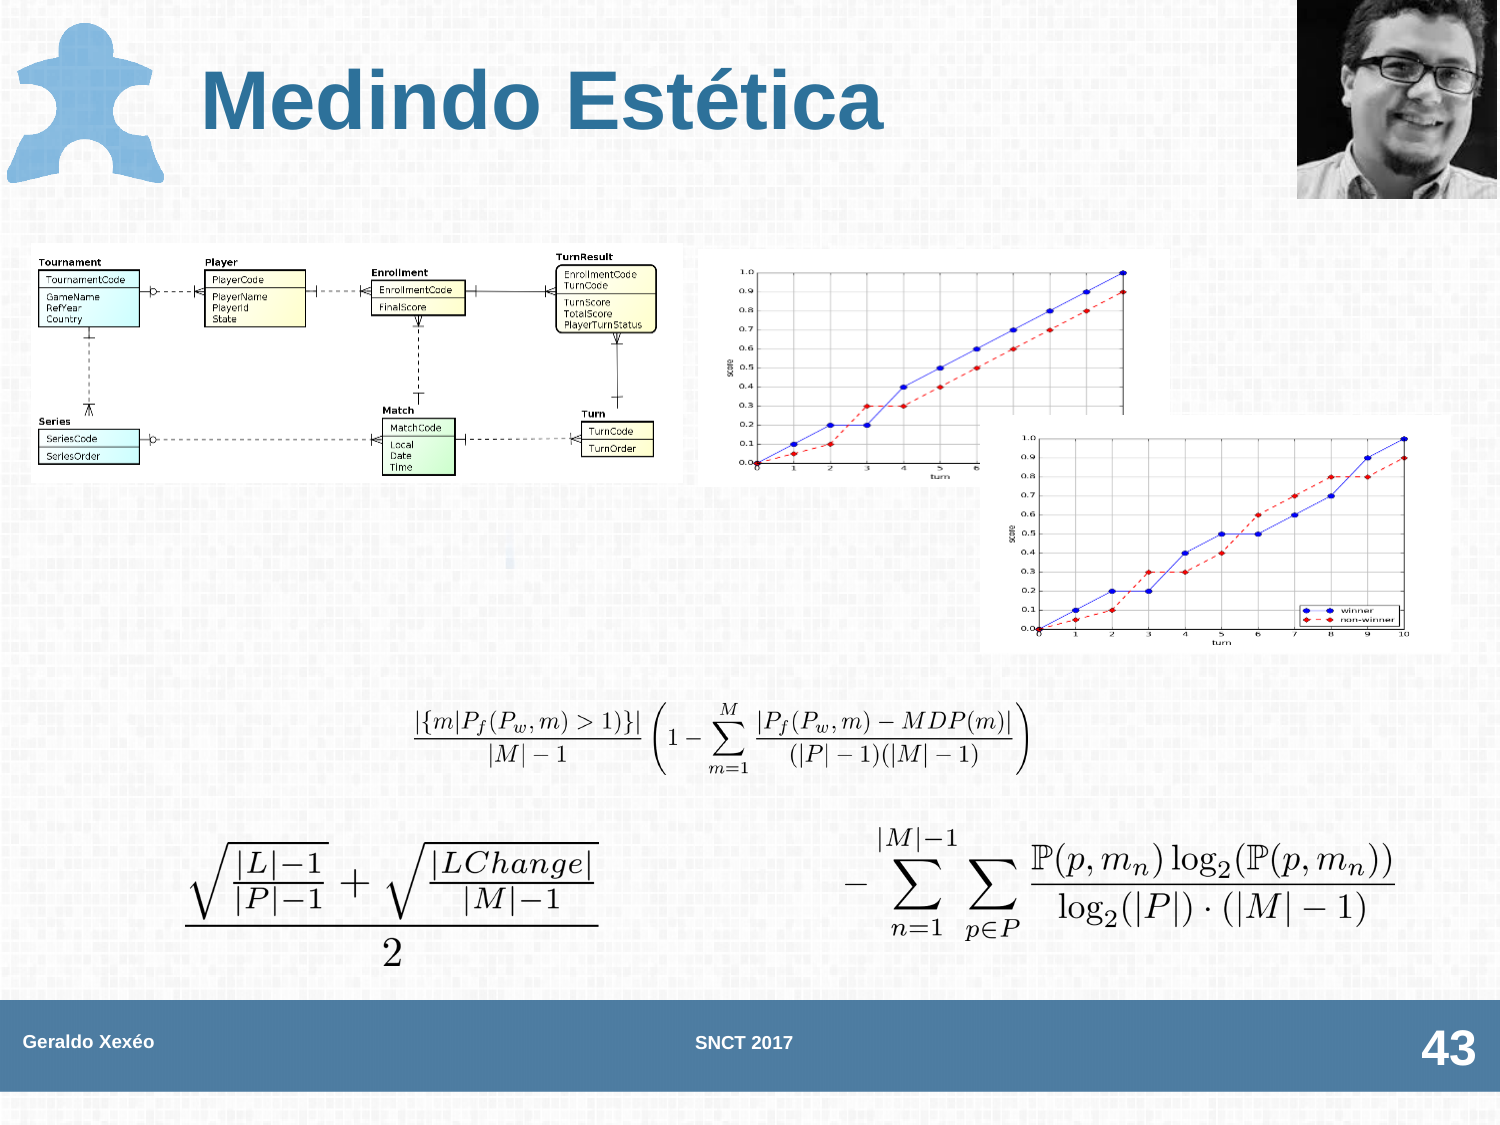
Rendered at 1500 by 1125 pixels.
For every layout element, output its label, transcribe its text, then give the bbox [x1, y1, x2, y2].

title Medindo Estética [185, 11, 1297, 195]
slide_number 43 [1297, 1021, 1492, 1069]
picture [0, 0, 1500, 1125]
slide_number Geraldo Xexéo [7, 1017, 203, 1066]
footer SNCT 2017 [526, 1018, 962, 1066]
